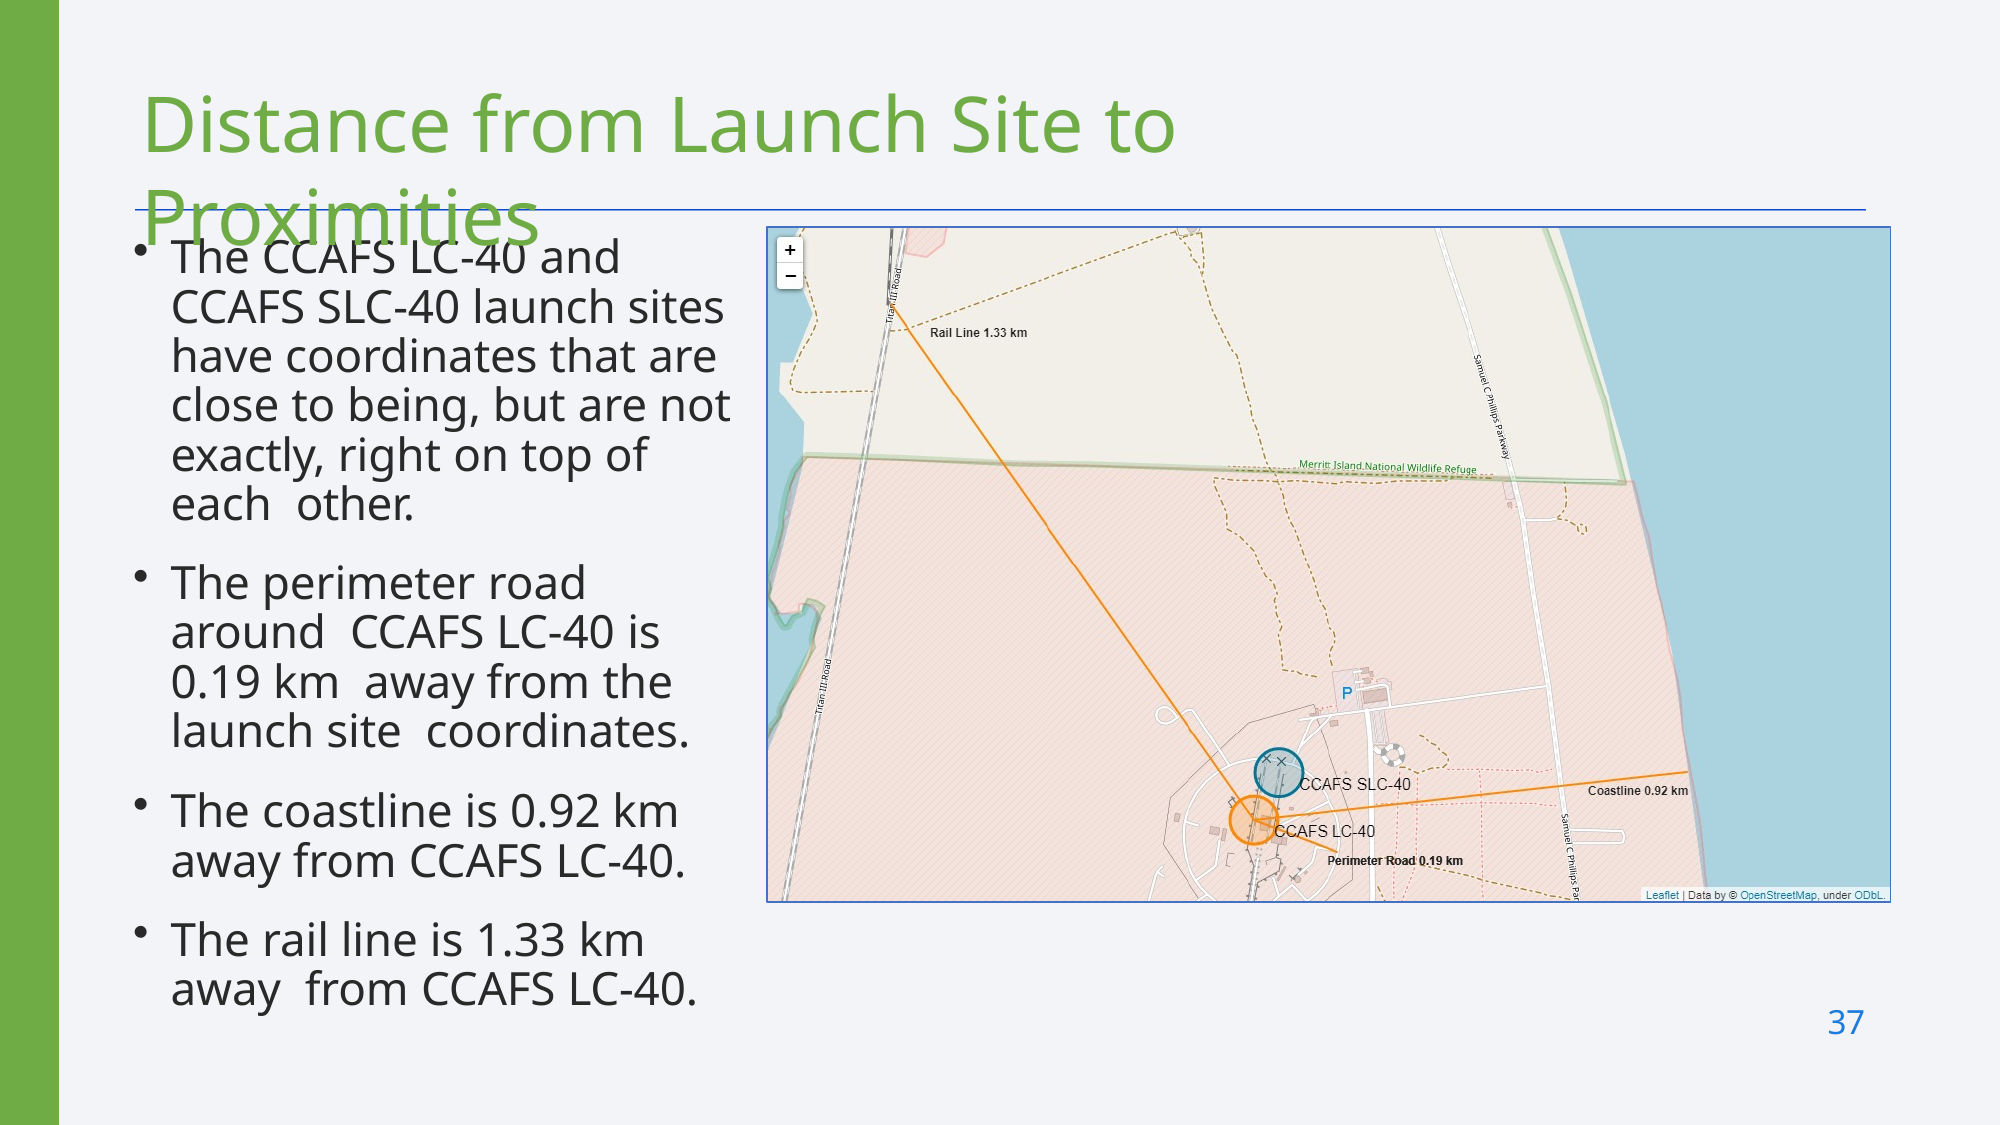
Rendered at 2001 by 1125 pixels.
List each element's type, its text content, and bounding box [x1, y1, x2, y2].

title Distance from Launch Site to Proximities [139, 73, 1533, 264]
text_box 37 [1825, 1001, 1867, 1041]
text_box [0, 0, 59, 1125]
picture [59, 0, 2000, 1125]
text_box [765, 226, 1892, 904]
text_box The CCAFS LC-40 and CCAFS SLC-40 launch sites have coordinates that are close to being, but are not exactly, right on top of each other. The perimeter road around CCAFS LC-40 is 0.19 km away from the launch site coordinates. The coastline is 0.92 km away from CCAFS LC-40. The rail line is 1.33 km away from CCAFS LC-40. [130, 226, 752, 1015]
